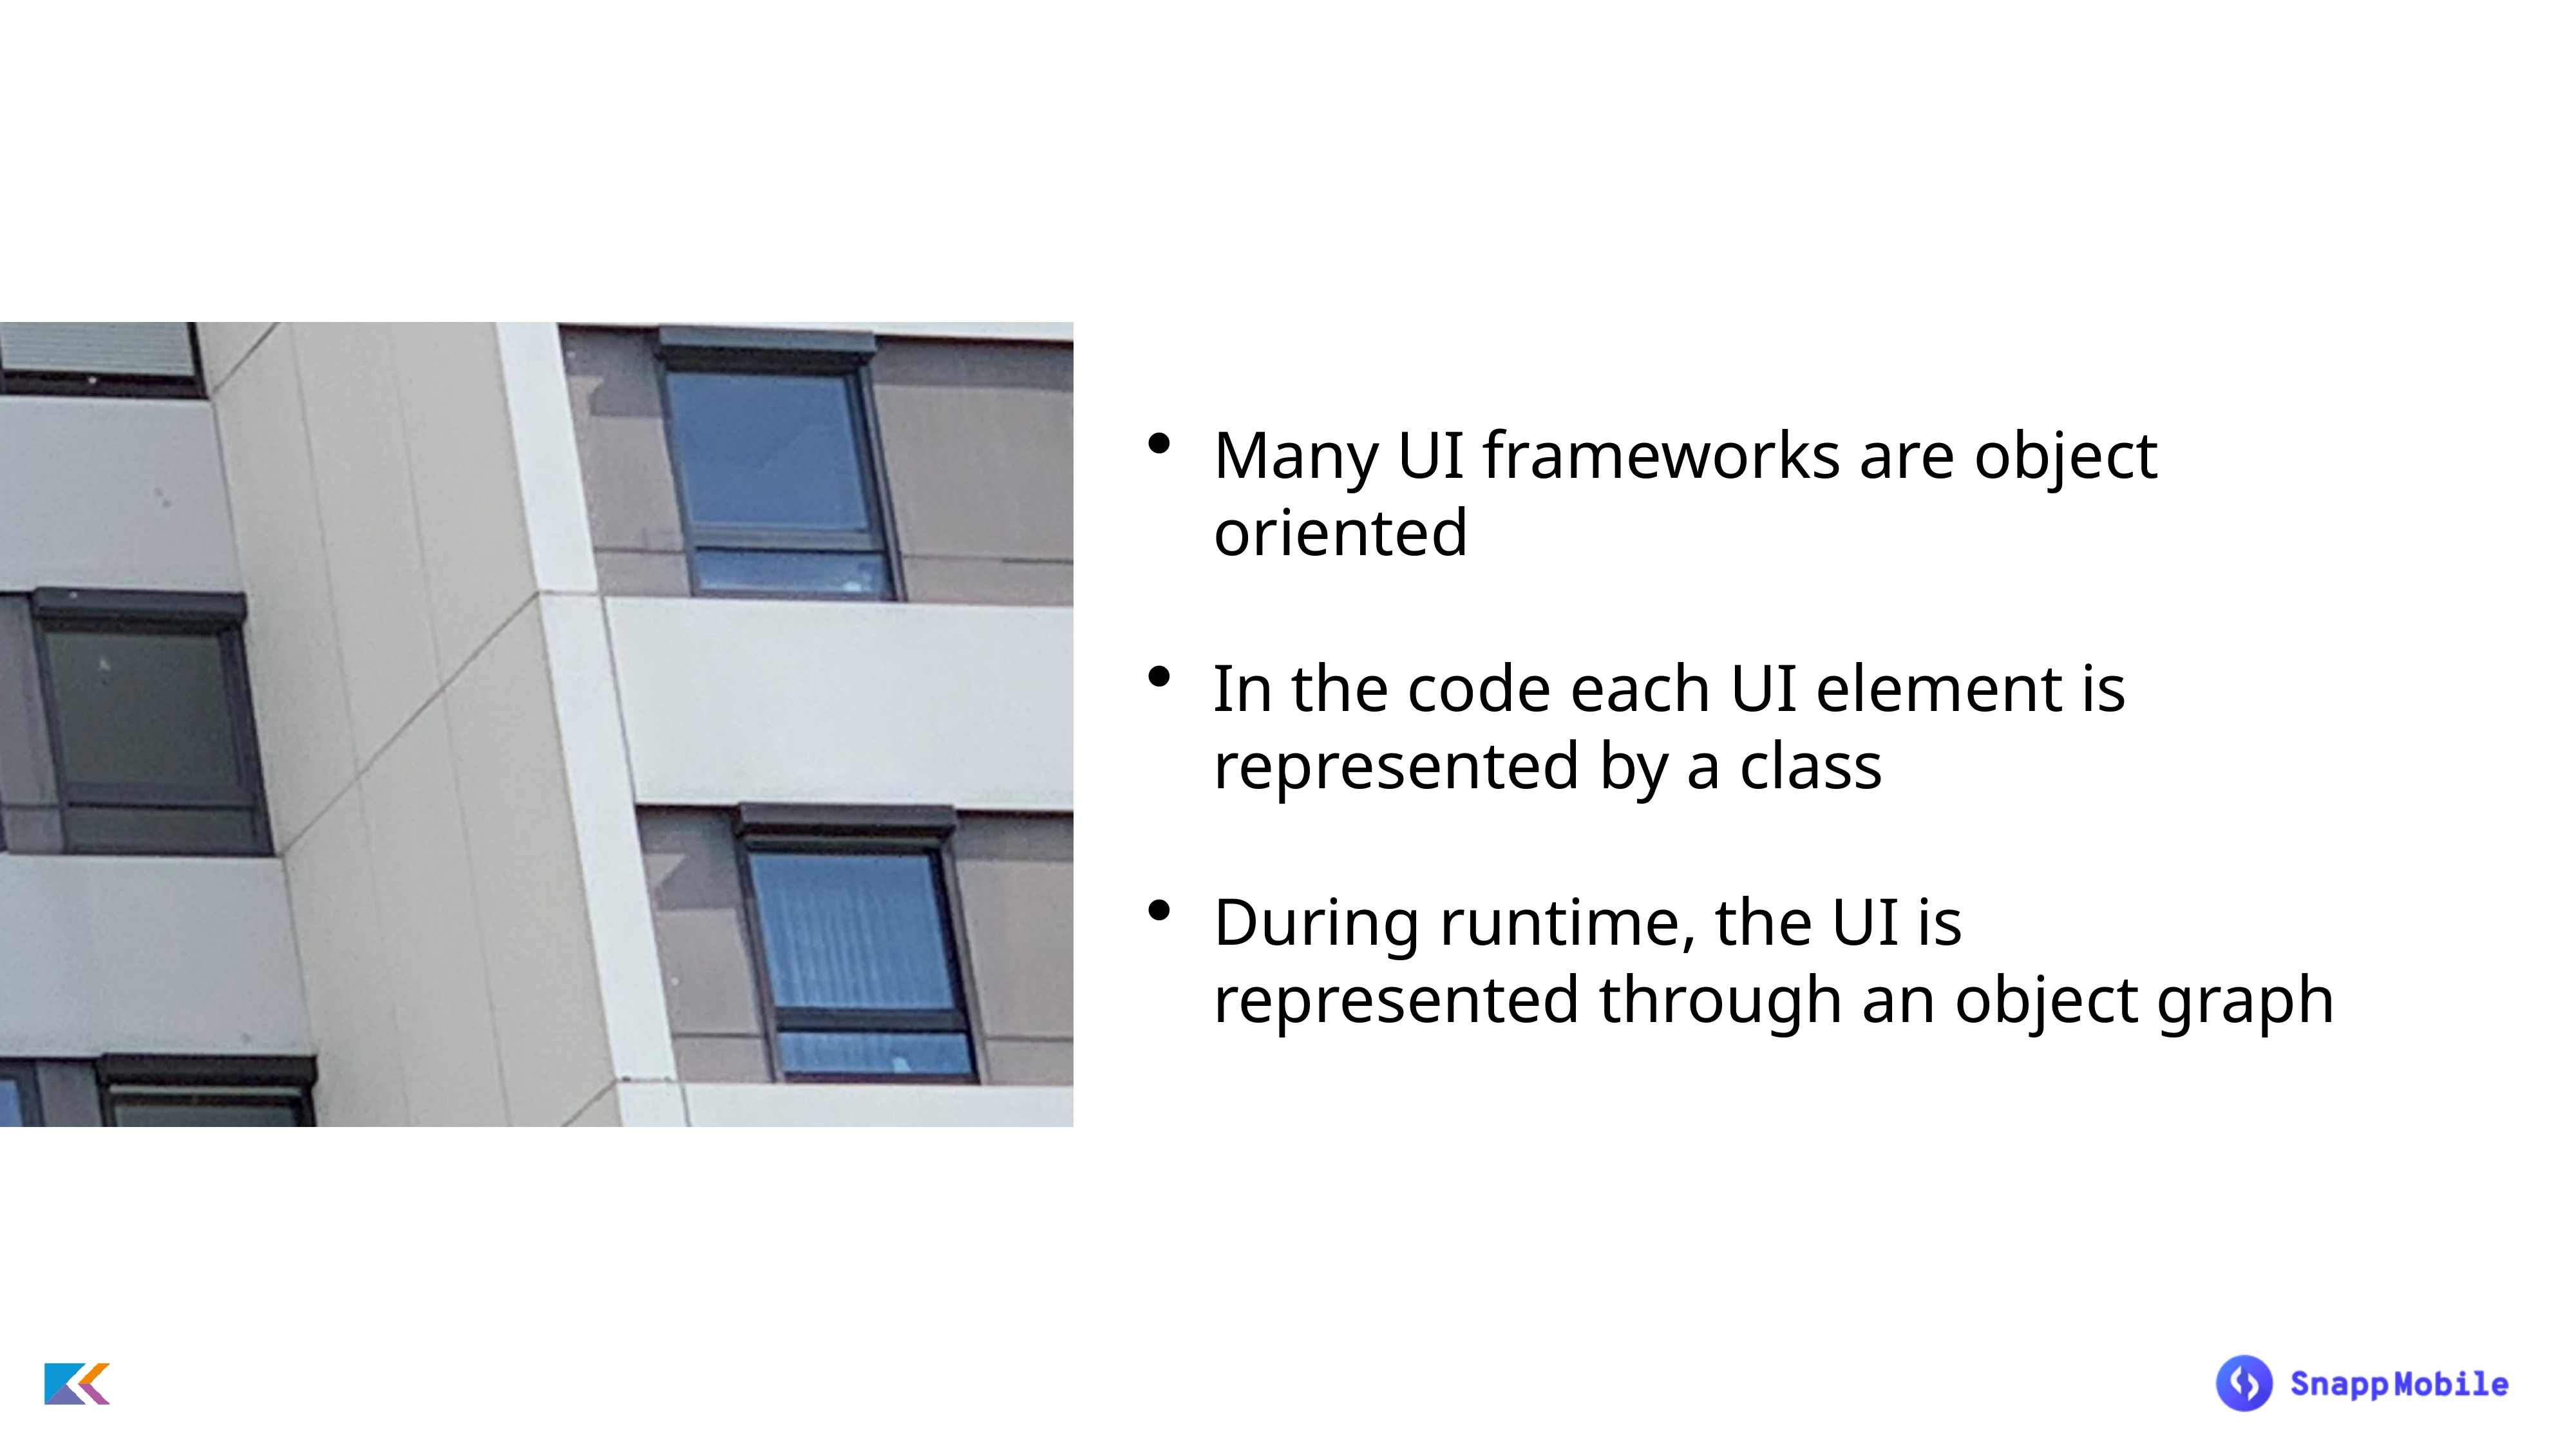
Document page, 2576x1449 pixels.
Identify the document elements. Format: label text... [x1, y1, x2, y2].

list Many UI frameworks are object oriented In the code each UI element is represented by a class During runtime, the UI is represented through an object graph [1140, 187, 2349, 1262]
picture [0, 321, 1074, 1128]
picture [35, 1358, 118, 1410]
picture [2197, 1336, 2529, 1431]
